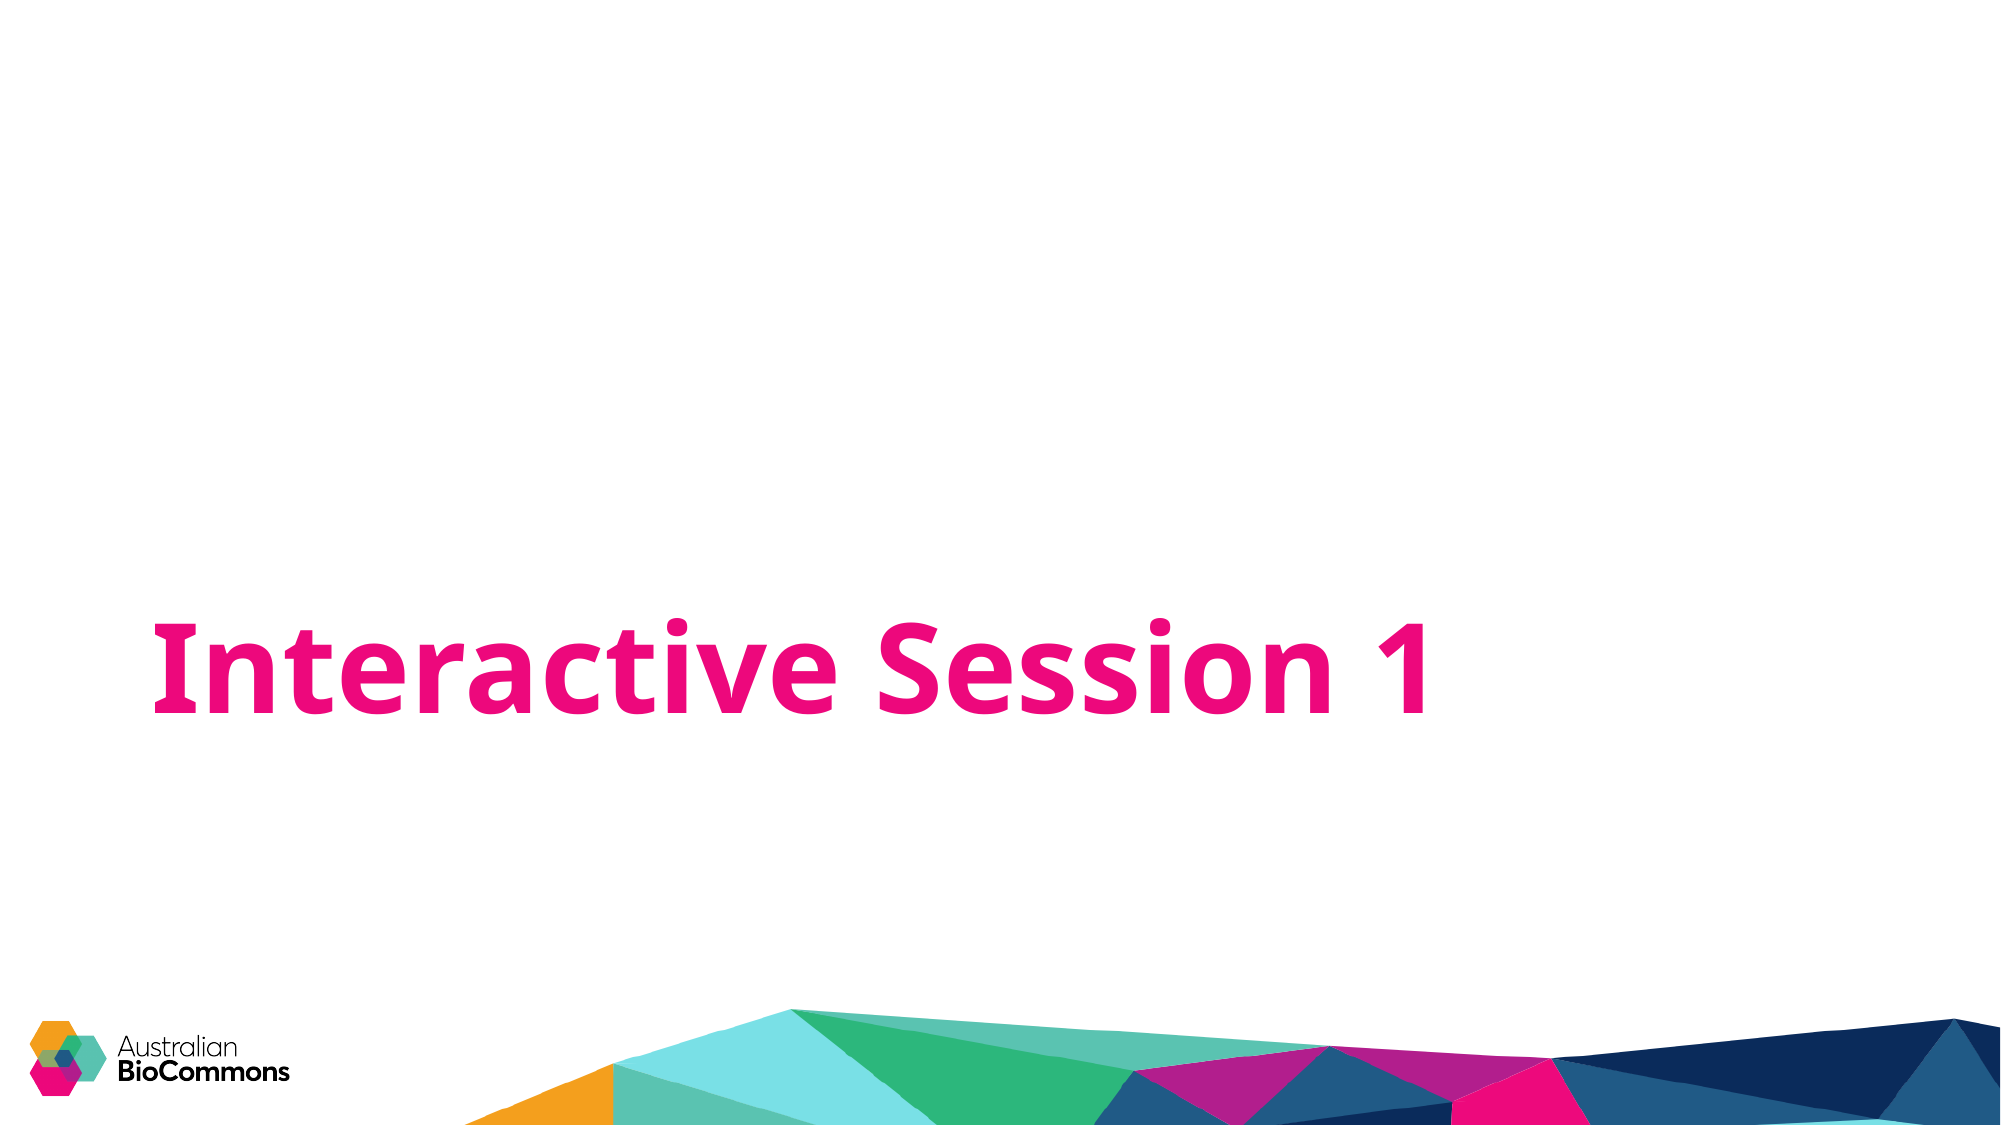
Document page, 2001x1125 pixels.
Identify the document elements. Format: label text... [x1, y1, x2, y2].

picture [428, 992, 2001, 1125]
picture [11, 1014, 308, 1103]
title Interactive Session 1 [136, 280, 1862, 749]
